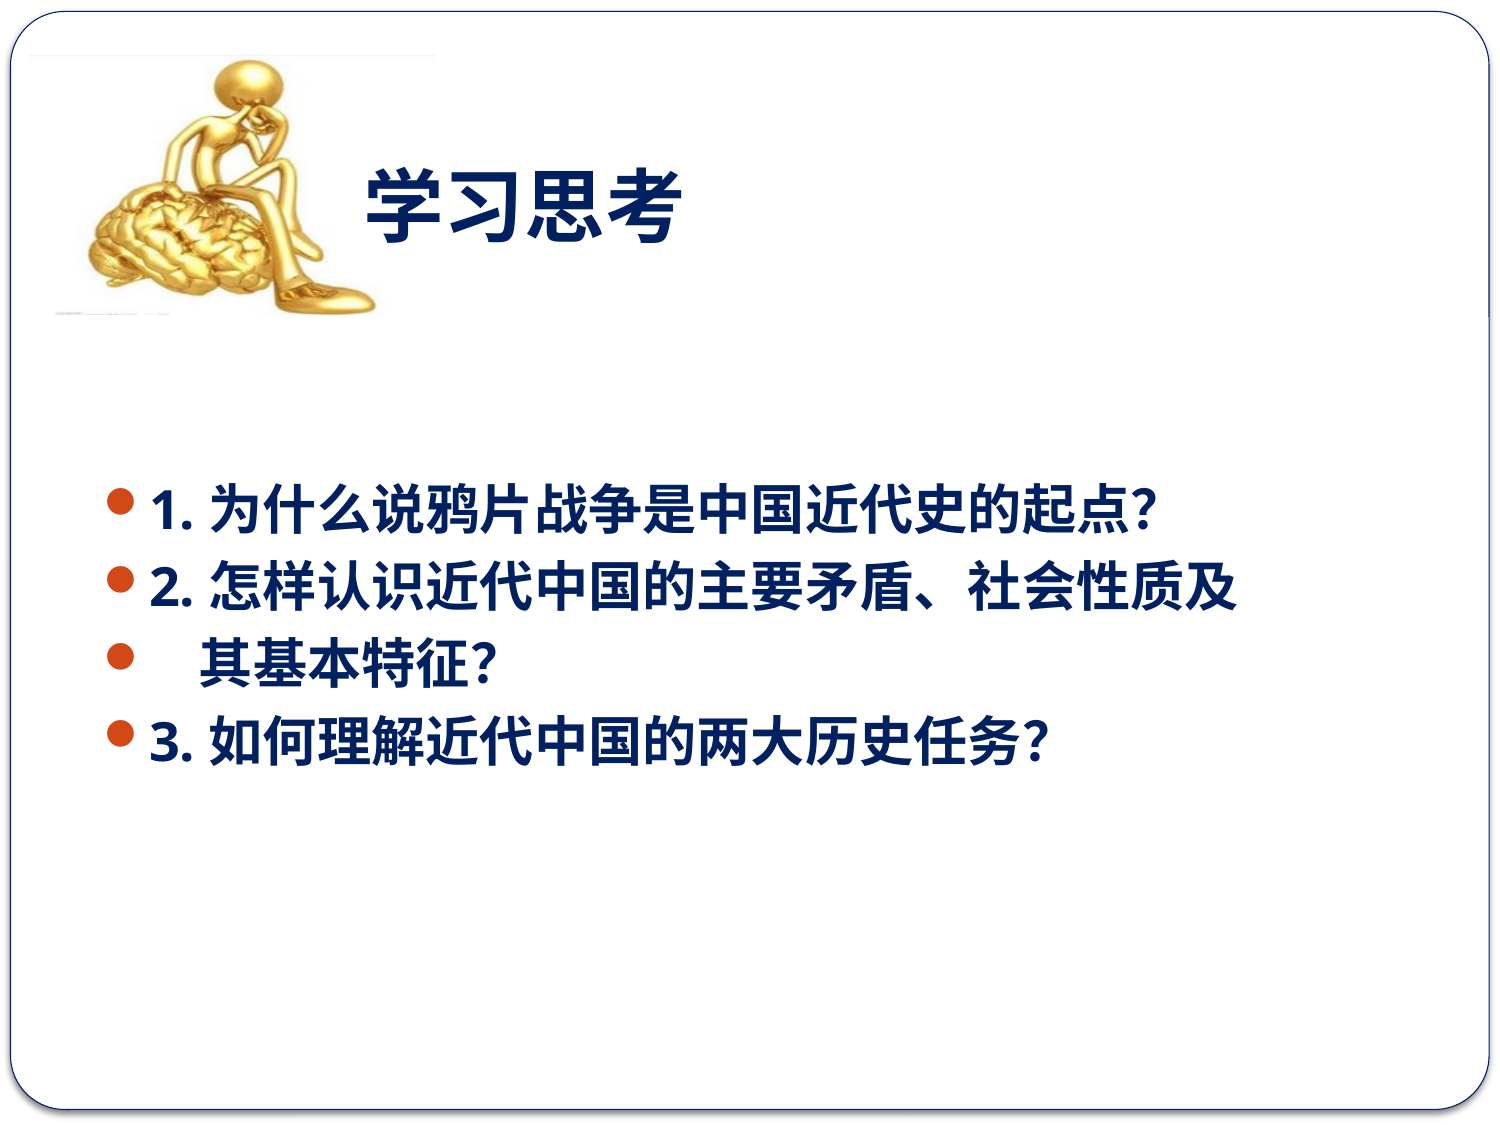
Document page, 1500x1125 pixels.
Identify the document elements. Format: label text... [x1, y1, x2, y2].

title 学习思考 [441, 125, 727, 268]
list 1.为什么说鸦片战争是中国近代史的起点？ 2.怎样认识近代中国的主要矛盾、社会性质及 其基本特征？ 3.如何理解近代中国的两大历史任务？ [88, 468, 1466, 870]
picture [29, 54, 436, 315]
